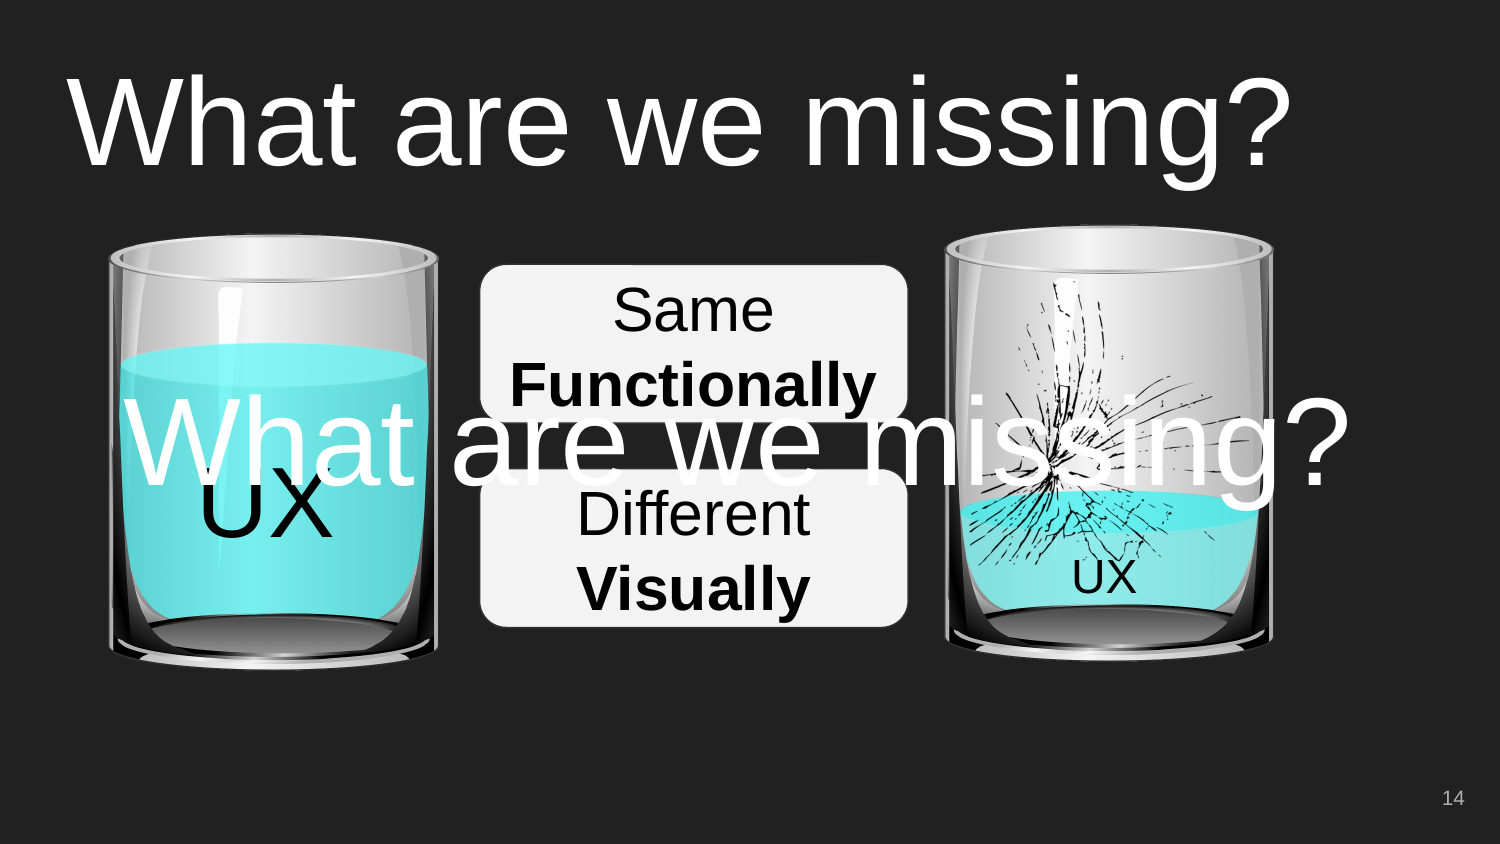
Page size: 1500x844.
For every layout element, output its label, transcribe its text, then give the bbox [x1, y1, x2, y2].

title What are we missing? [1278, 345, 1500, 440]
slide_number ‹#› [1389, 764, 1480, 830]
title What are we missing? [51, 24, 1449, 119]
picture [943, 223, 1274, 662]
text_box Different Visually [479, 468, 909, 628]
title What are we missing? [443, 345, 938, 440]
text_box Same Functionally [479, 264, 909, 345]
picture [108, 233, 439, 672]
